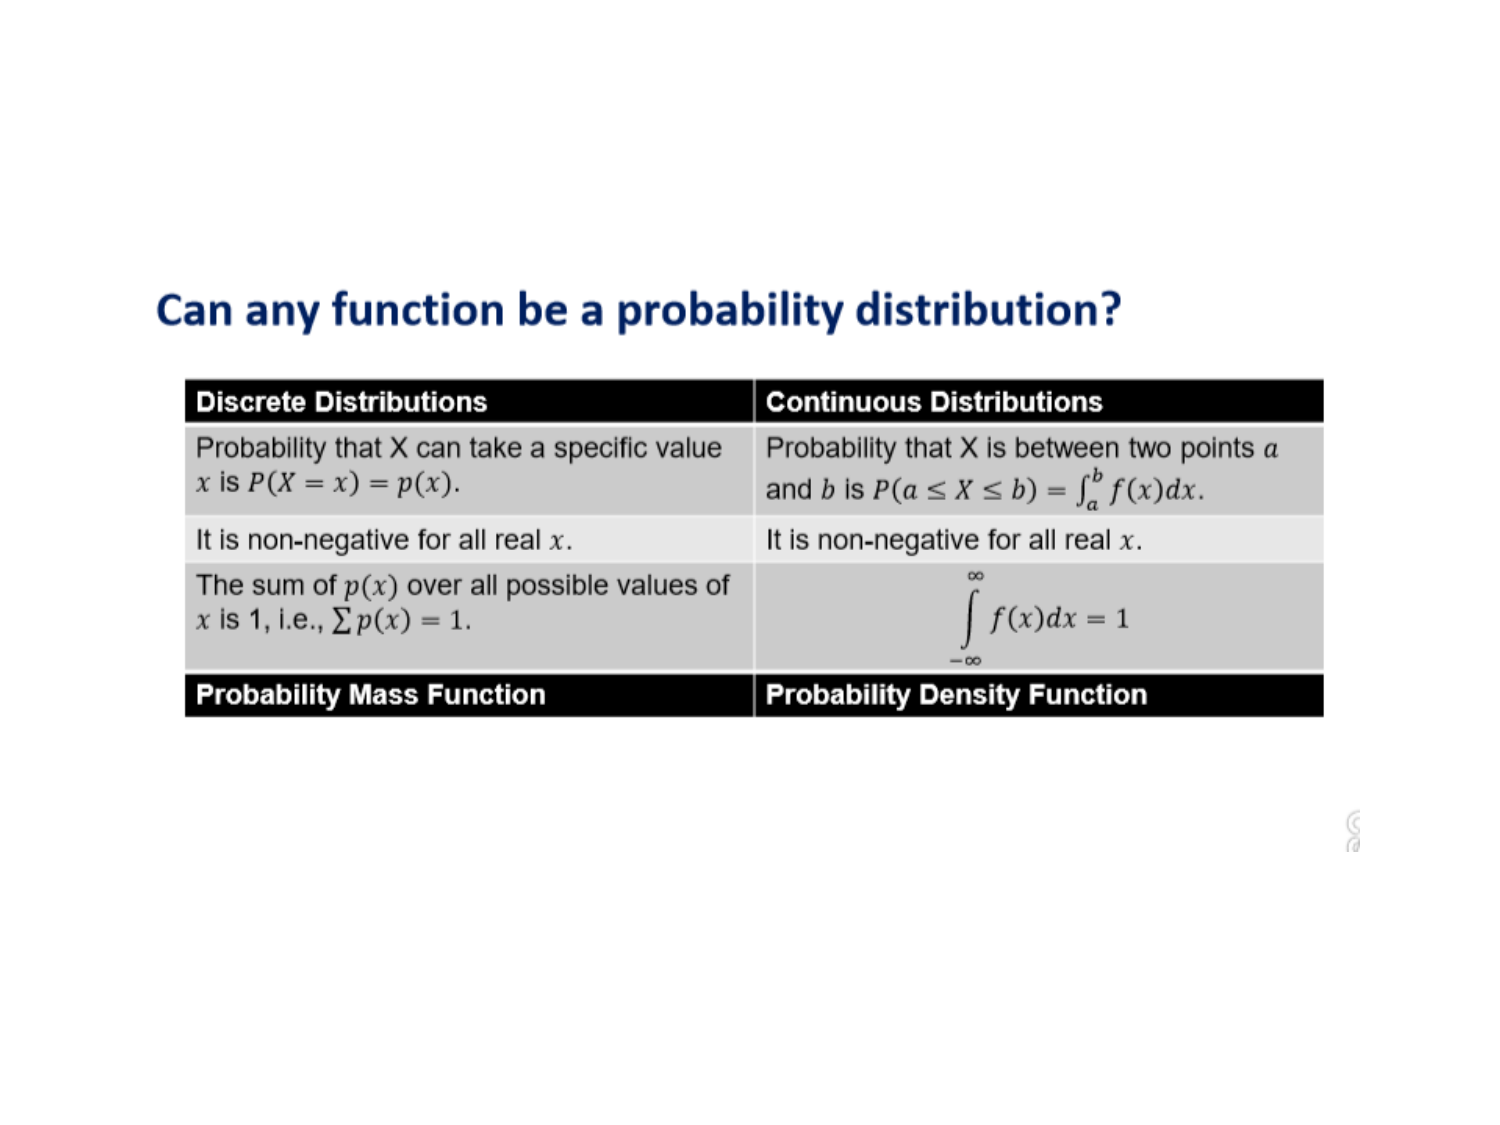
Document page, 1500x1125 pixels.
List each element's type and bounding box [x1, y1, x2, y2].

picture [140, 273, 1360, 852]
